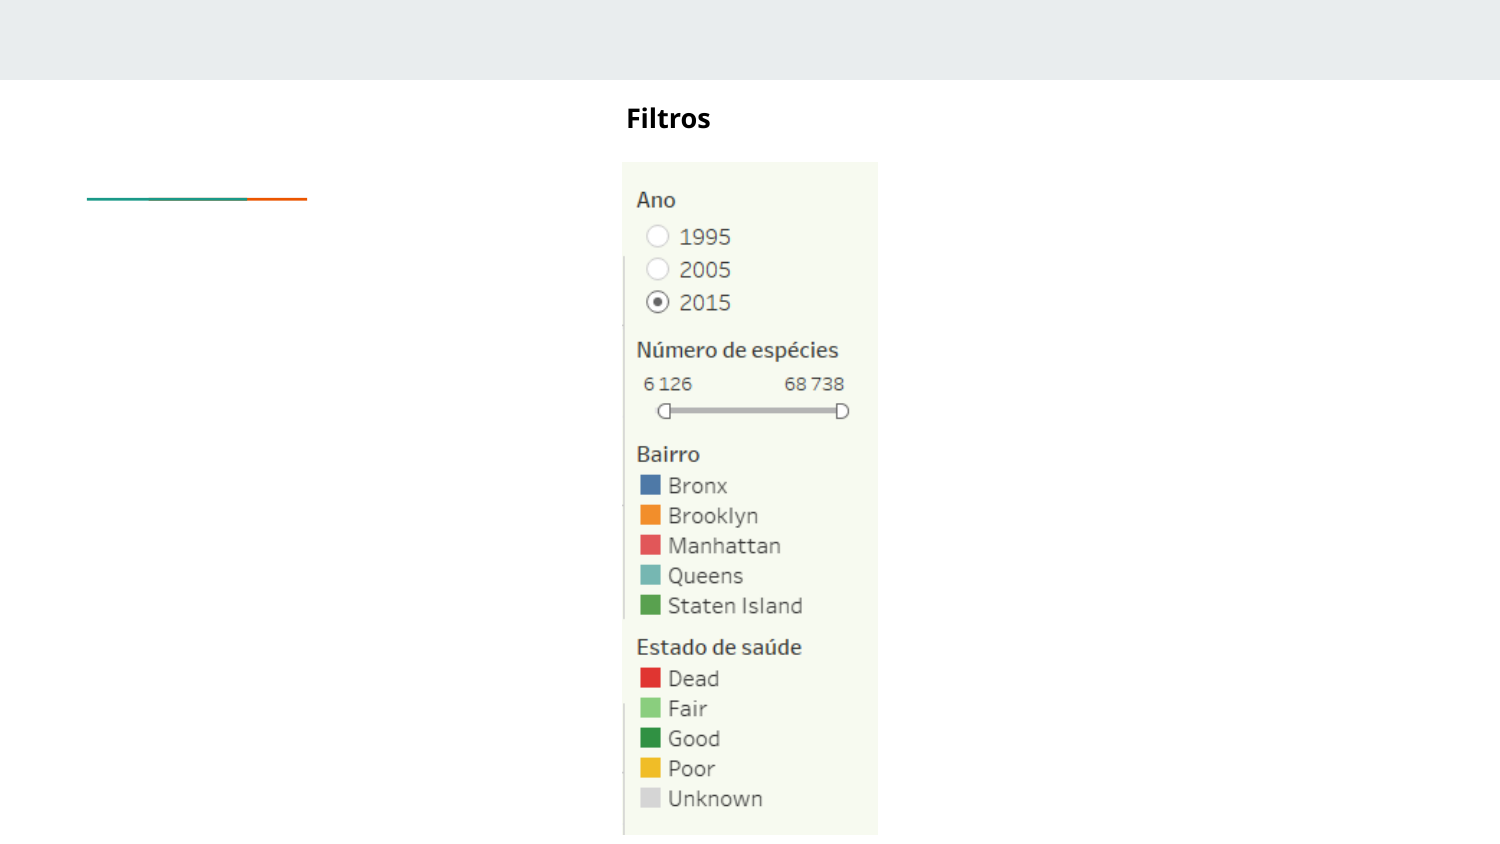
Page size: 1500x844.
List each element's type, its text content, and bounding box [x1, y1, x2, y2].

text_box Filtros [611, 86, 889, 149]
picture [622, 161, 878, 836]
